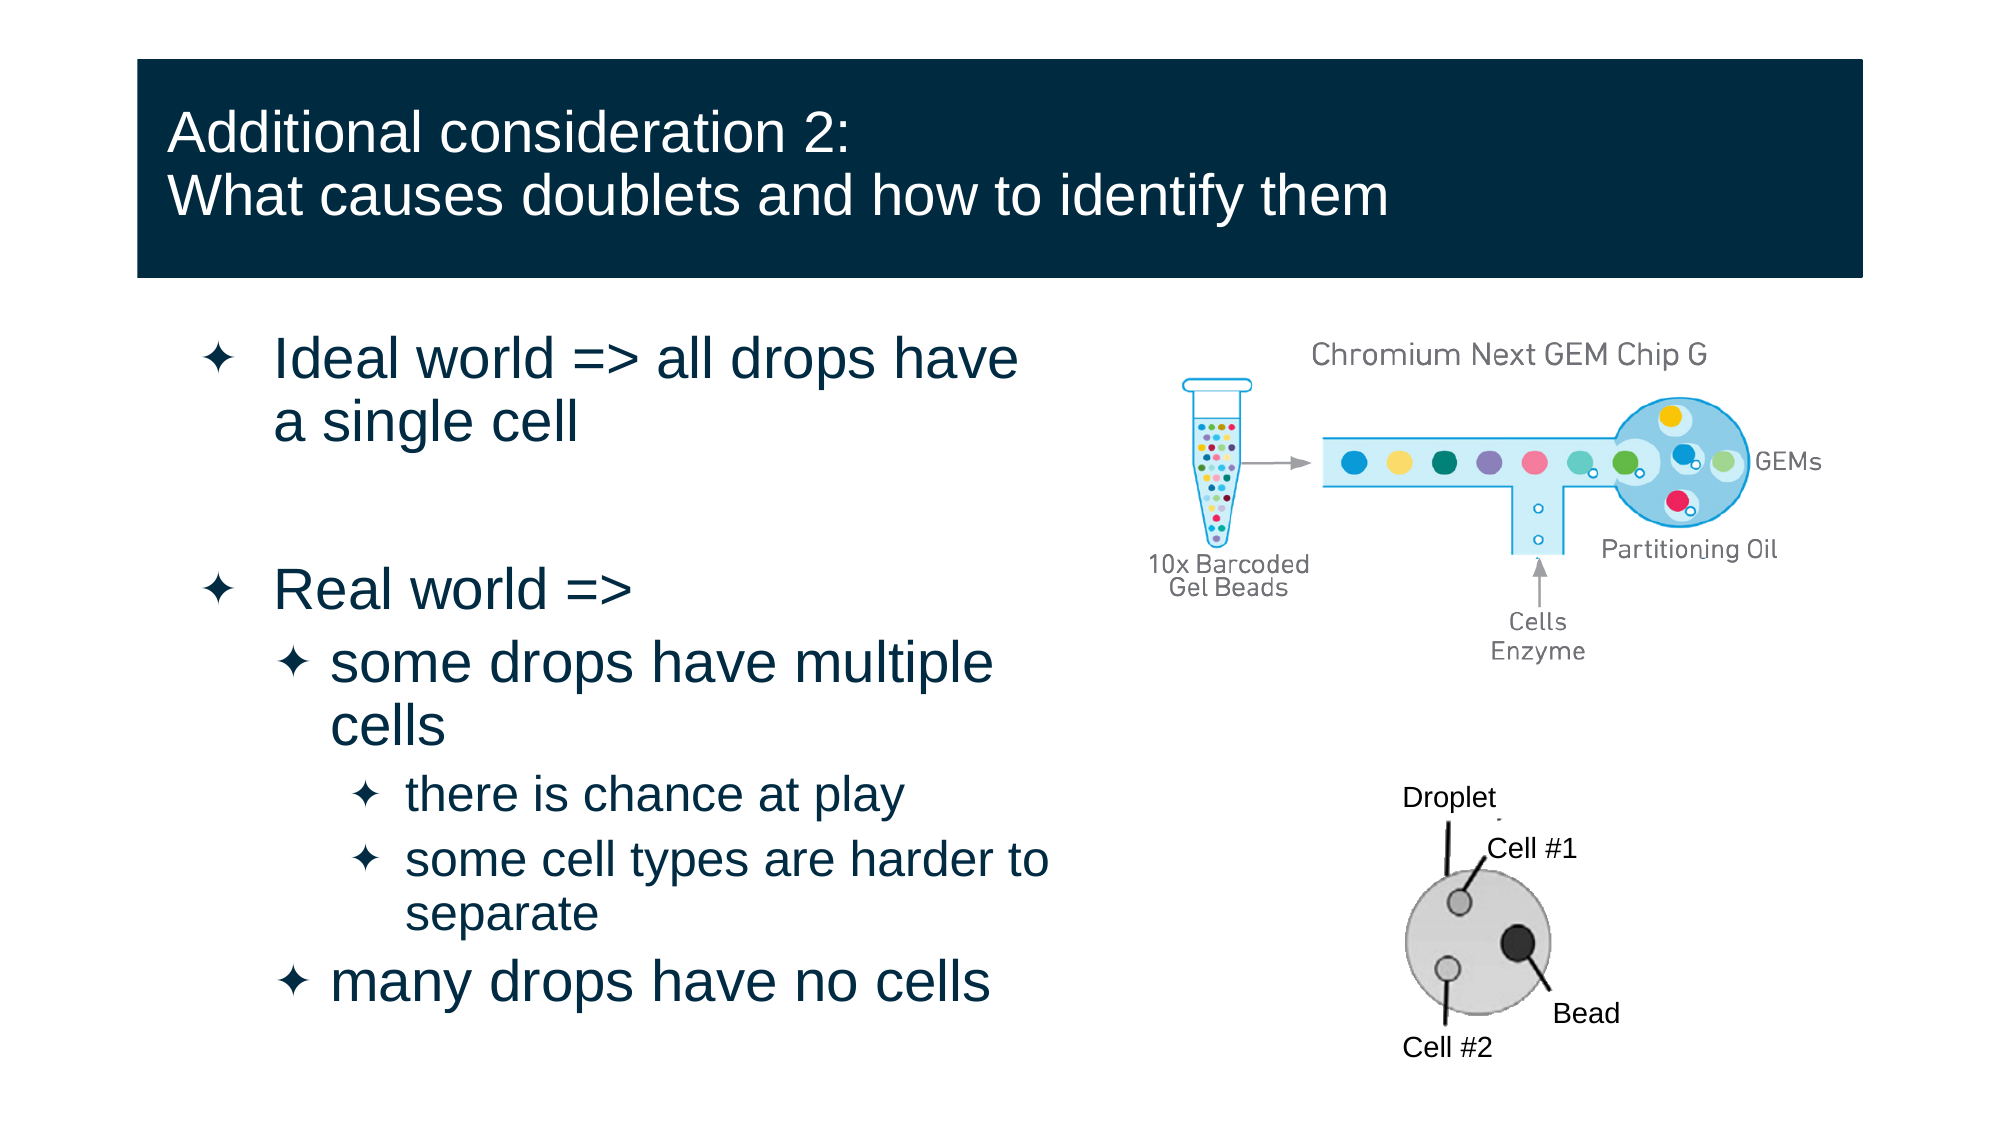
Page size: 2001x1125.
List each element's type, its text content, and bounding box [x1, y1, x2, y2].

picture [1401, 810, 1562, 1034]
text_box Bead [1537, 977, 1710, 1046]
text_box Droplet [1387, 760, 1560, 830]
title Additional consideration 2: What causes doublets and how to identify them [137, 59, 1863, 278]
text_box Ideal world => all drops have a single cell Real world => some drops have multiple cells there is chance at play some cell types are harder to separate many drops have no cells [168, 328, 1058, 1015]
text_box Cell #1 [1562, 812, 1645, 882]
text_box Cell #2 [1387, 1011, 1560, 1081]
picture [1129, 298, 1863, 675]
